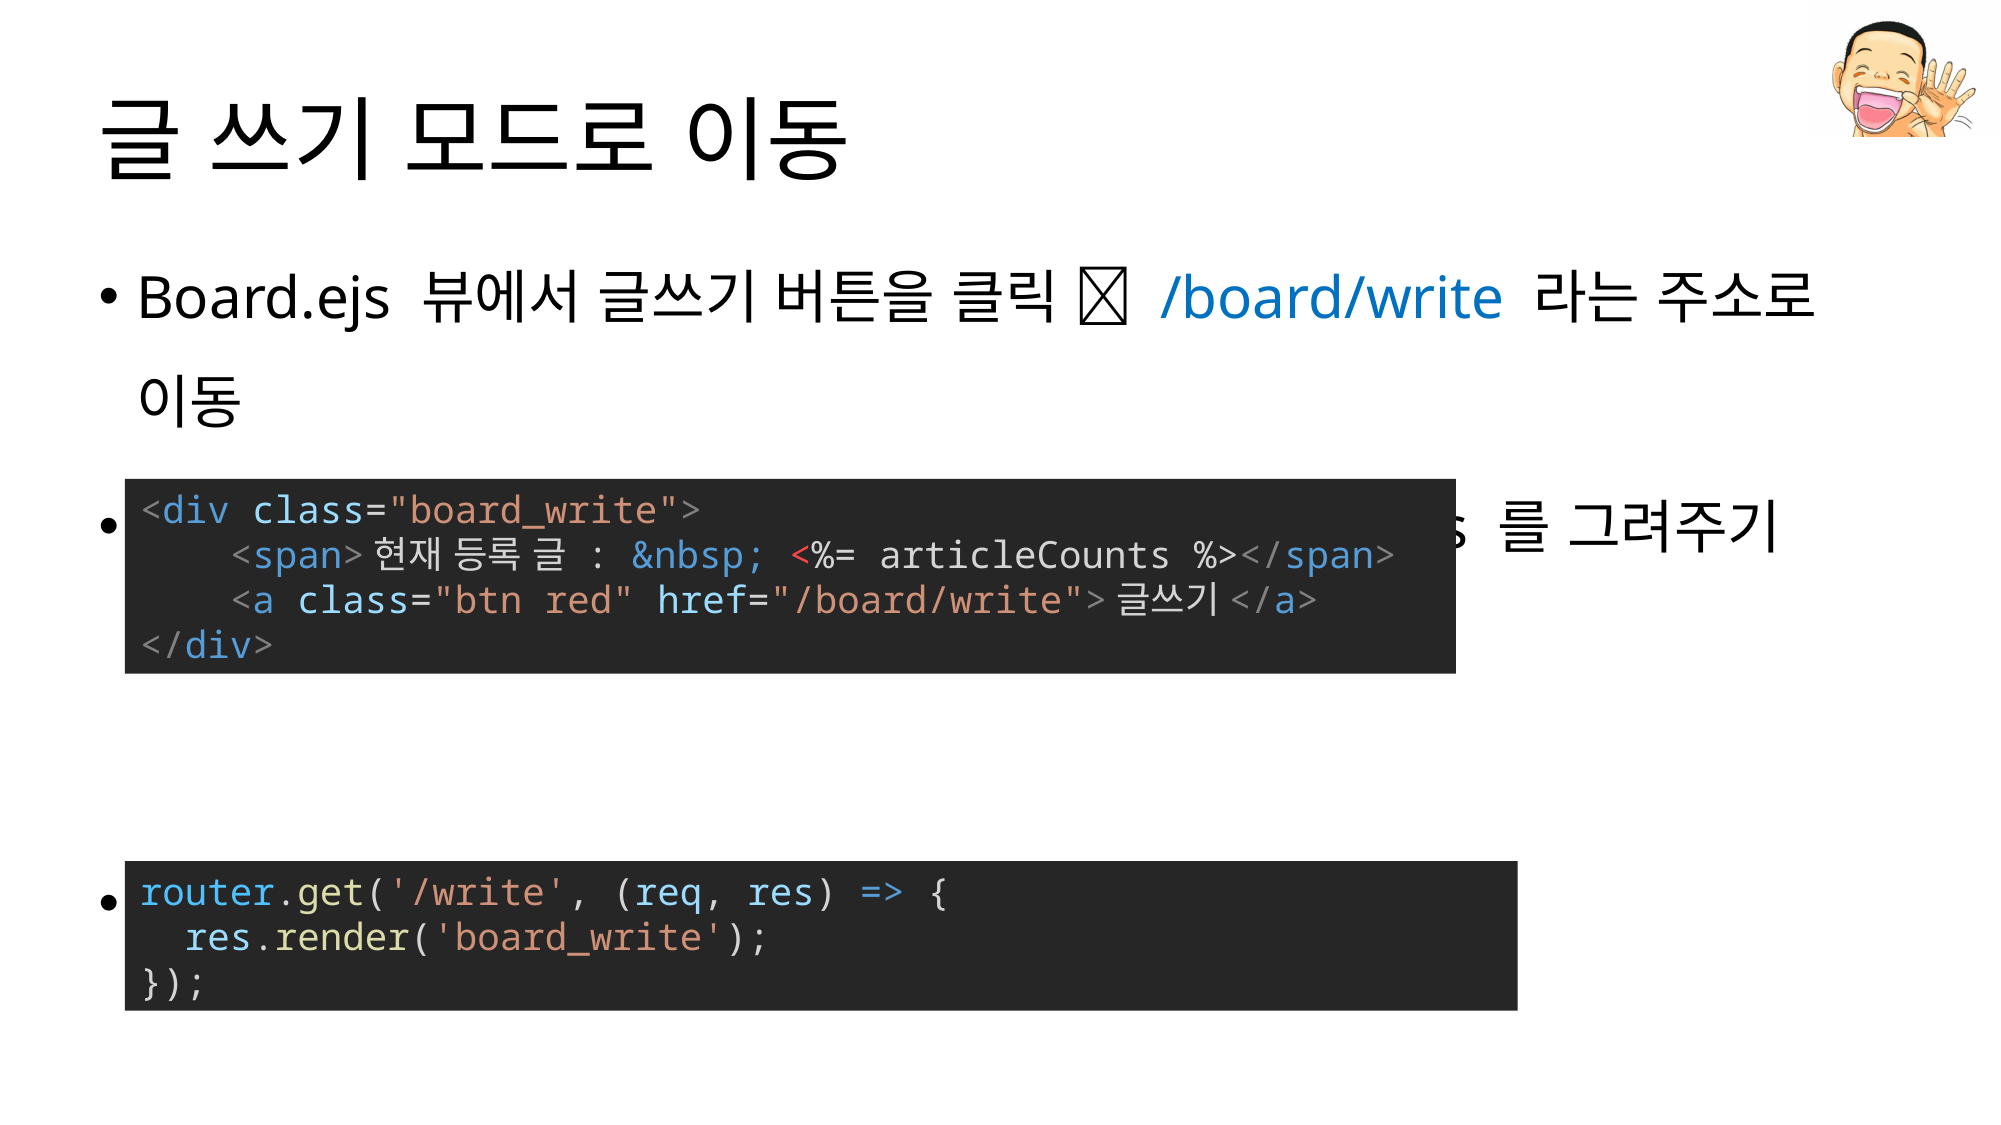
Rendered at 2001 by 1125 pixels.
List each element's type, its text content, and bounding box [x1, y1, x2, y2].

picture [1931, 0, 2000, 137]
list Board.ejs 뷰에서 글쓰기 버튼을 클릭  /board/write 라는 주소로 이동 해당 요청이 들어오면 글 쓰기 페이지 board_write.ejs 를 그려주기 데이터 전달 필요 X [83, 218, 1931, 1074]
text_box <div class="board_write"> <span>현재 등록 글 : &nbsp; <%= articleCounts %></span> <a class="btn red" href="/board/write">글쓰기</a> </div> [124, 478, 1456, 674]
title 글 쓰기 모드로 이동 [83, 0, 1931, 218]
text_box router.get('/write', (req, res) => { res.render('board_write'); }); [124, 861, 1518, 1011]
